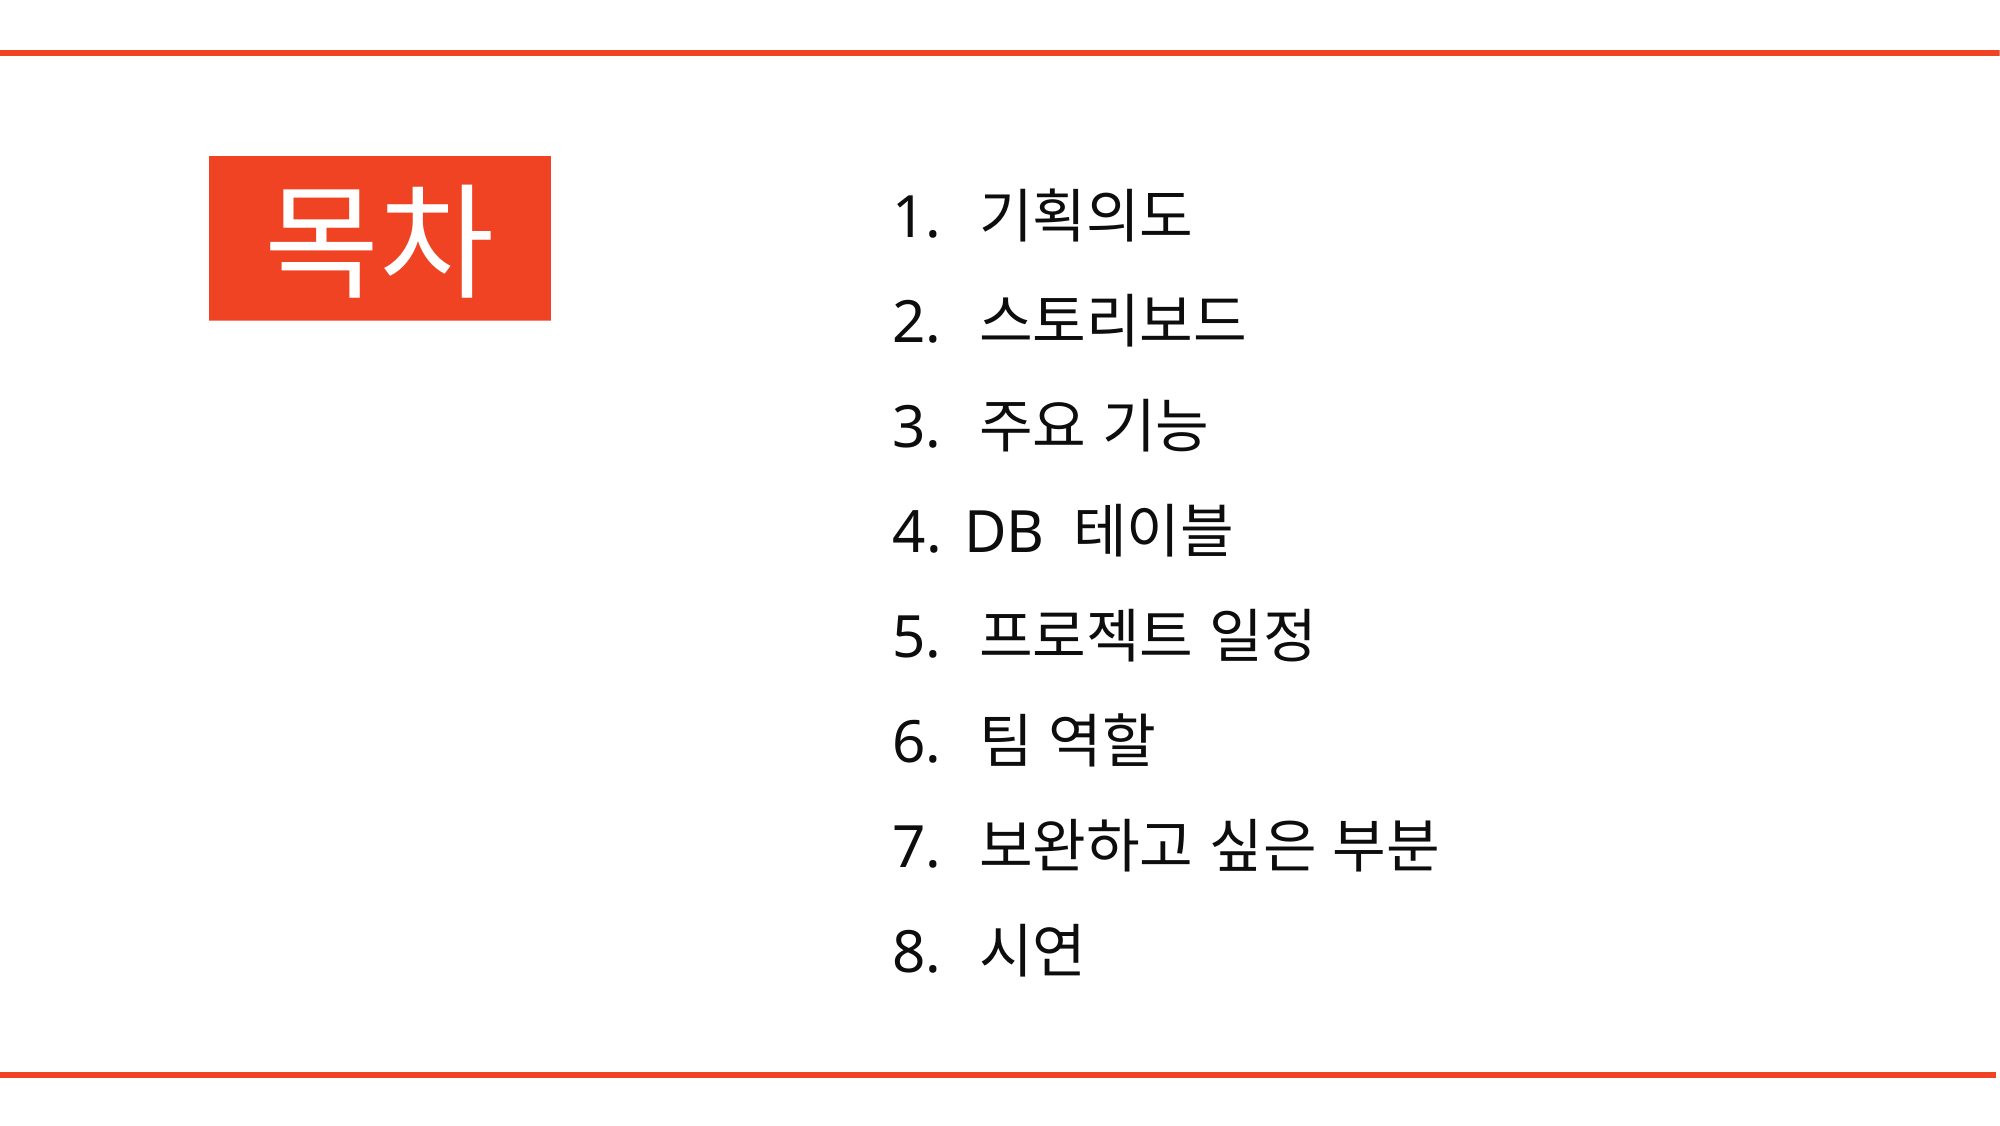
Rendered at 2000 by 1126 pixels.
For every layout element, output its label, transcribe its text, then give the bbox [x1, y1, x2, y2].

text_box 기획의도 스토리보드 주요 기능 DB 테이블 프로젝트 일정 팀 역할 보완하고 싶은 부분 시연 [877, 136, 1662, 992]
text_box 목차 [209, 156, 551, 321]
